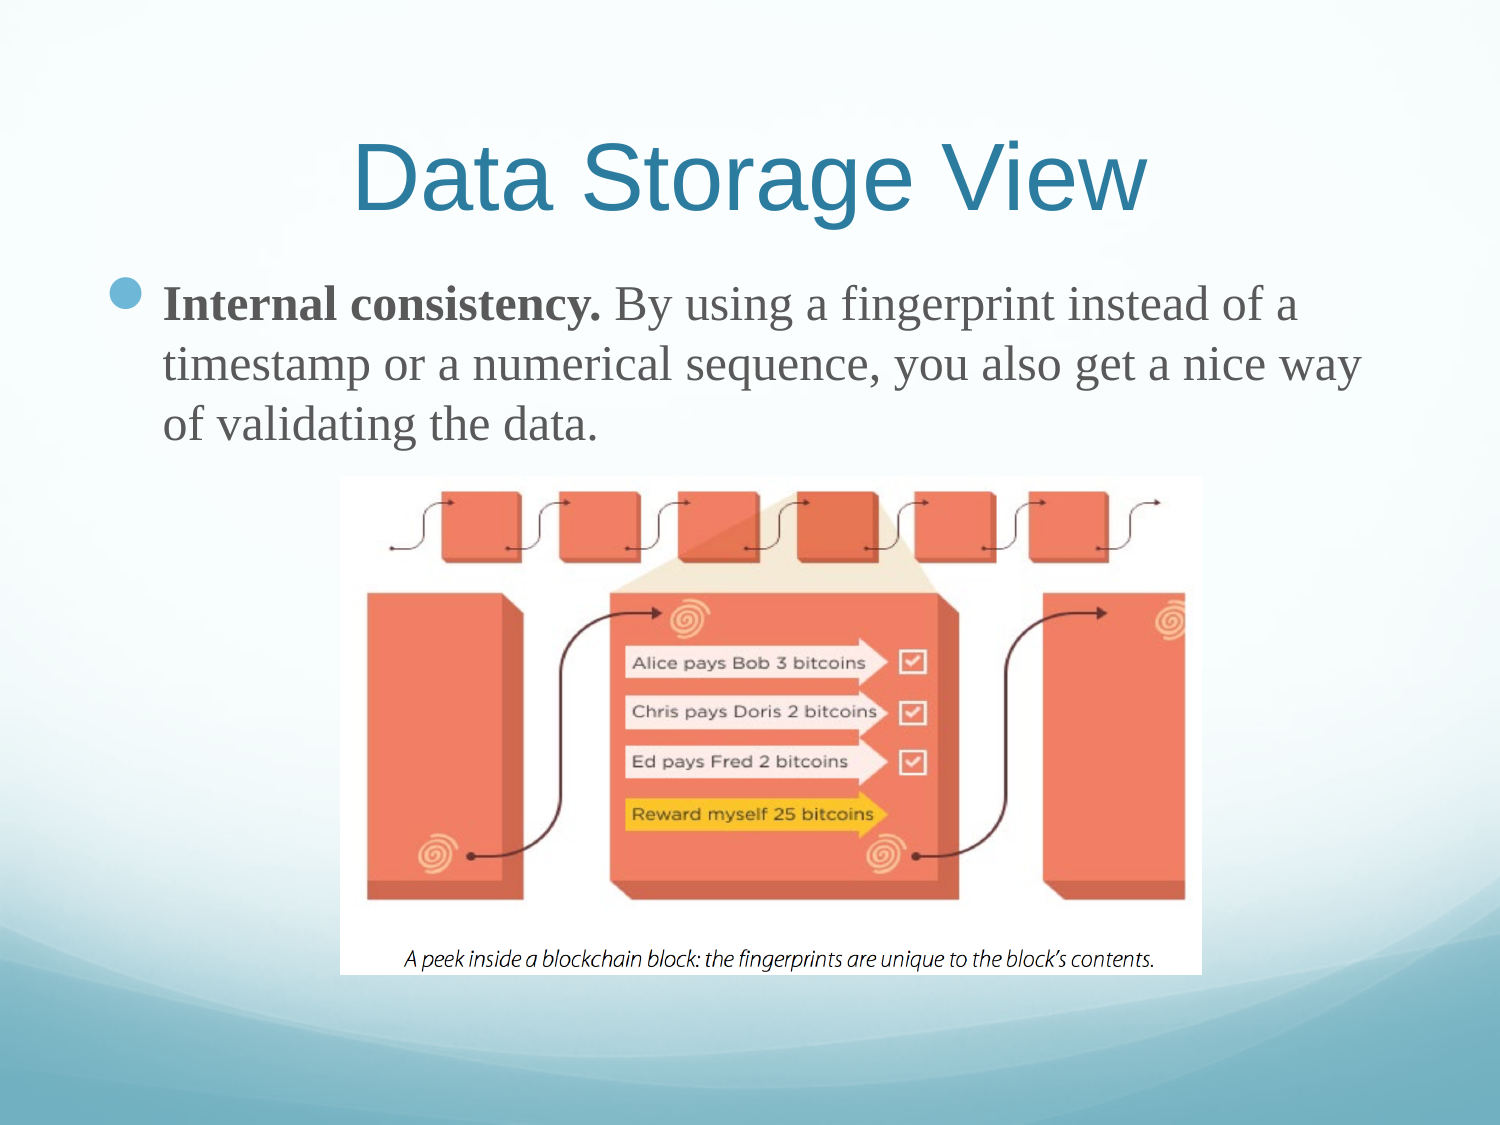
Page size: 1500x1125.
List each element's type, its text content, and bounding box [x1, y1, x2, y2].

title Data Storage View [90, 17, 1410, 237]
list Internal consistency. By using a fingerprint instead of a timestamp or a numerical sequence, you also get a nice way of validating the data. [90, 262, 1410, 975]
picture [339, 475, 1202, 976]
